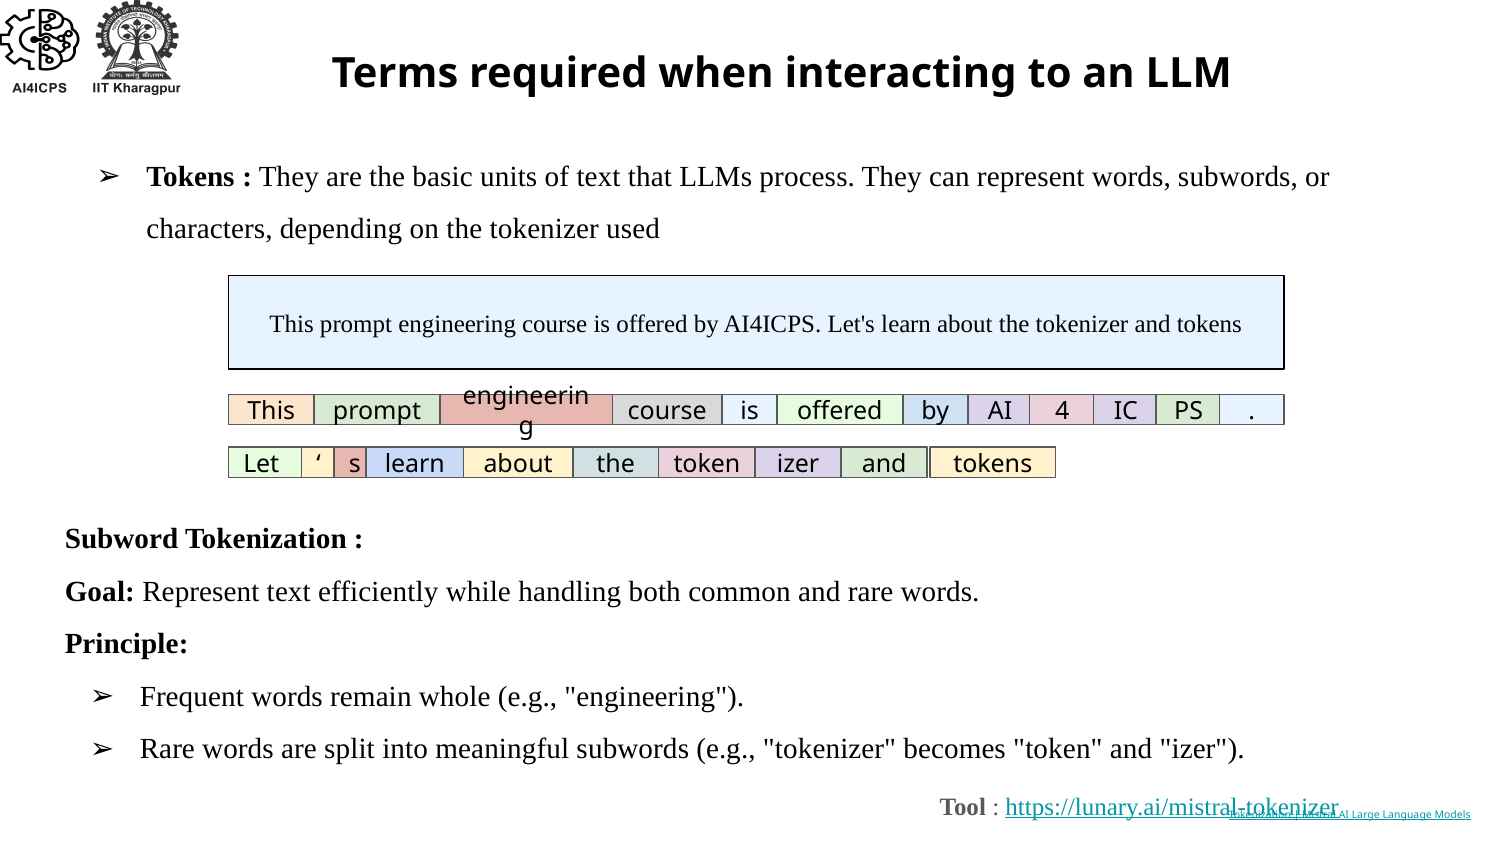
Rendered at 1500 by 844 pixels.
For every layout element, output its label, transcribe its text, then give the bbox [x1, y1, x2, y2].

text_box This prompt engineering course is offered by AI4ICPS. Let's learn about the tokenizer and tokens [228, 275, 1285, 369]
text_box izer [755, 447, 841, 478]
text_box is [721, 394, 777, 425]
text_box Tool : https://lunary.ai/mistral-tokenizer [924, 775, 1500, 844]
text_box PS [1156, 394, 1219, 425]
text_box Let [228, 447, 301, 478]
text_box the [572, 447, 658, 478]
text_box Tokens : They are the basic units of text that LLMs process. They can represent words, subwords, or characters, depending on the tokenizer used [56, 124, 1457, 260]
picture [0, 0, 181, 95]
text_box 4 [1029, 394, 1093, 425]
text_box token [658, 447, 755, 478]
text_box offered [777, 394, 903, 425]
text_box Tokenization | Mistral AI Large Language Models [1213, 800, 1500, 830]
text_box by [903, 394, 967, 425]
text_box This [228, 394, 314, 425]
text_box IC [1093, 394, 1156, 425]
text_box s [333, 447, 366, 478]
text_box ‘ [301, 447, 333, 478]
text_box Terms required when interacting to an LLM [307, 31, 1257, 112]
text_box prompt [314, 394, 440, 425]
text_box learn [366, 447, 463, 478]
text_box . [1219, 394, 1285, 425]
text_box and [841, 447, 928, 478]
text_box Subword Tokenization : Goal: Represent text efficiently while handling both common and rare words. Principle: Frequent words remain whole (e.g., "engineering"). Rare words are split into meaningful subwords (e.g., "tokenizer" becomes "token" and "izer"). [49, 487, 1450, 780]
text_box engineering [440, 394, 612, 425]
text_box about [463, 447, 572, 478]
text_box course [612, 394, 721, 425]
text_box AI [967, 394, 1029, 425]
text_box tokens [929, 447, 1056, 478]
